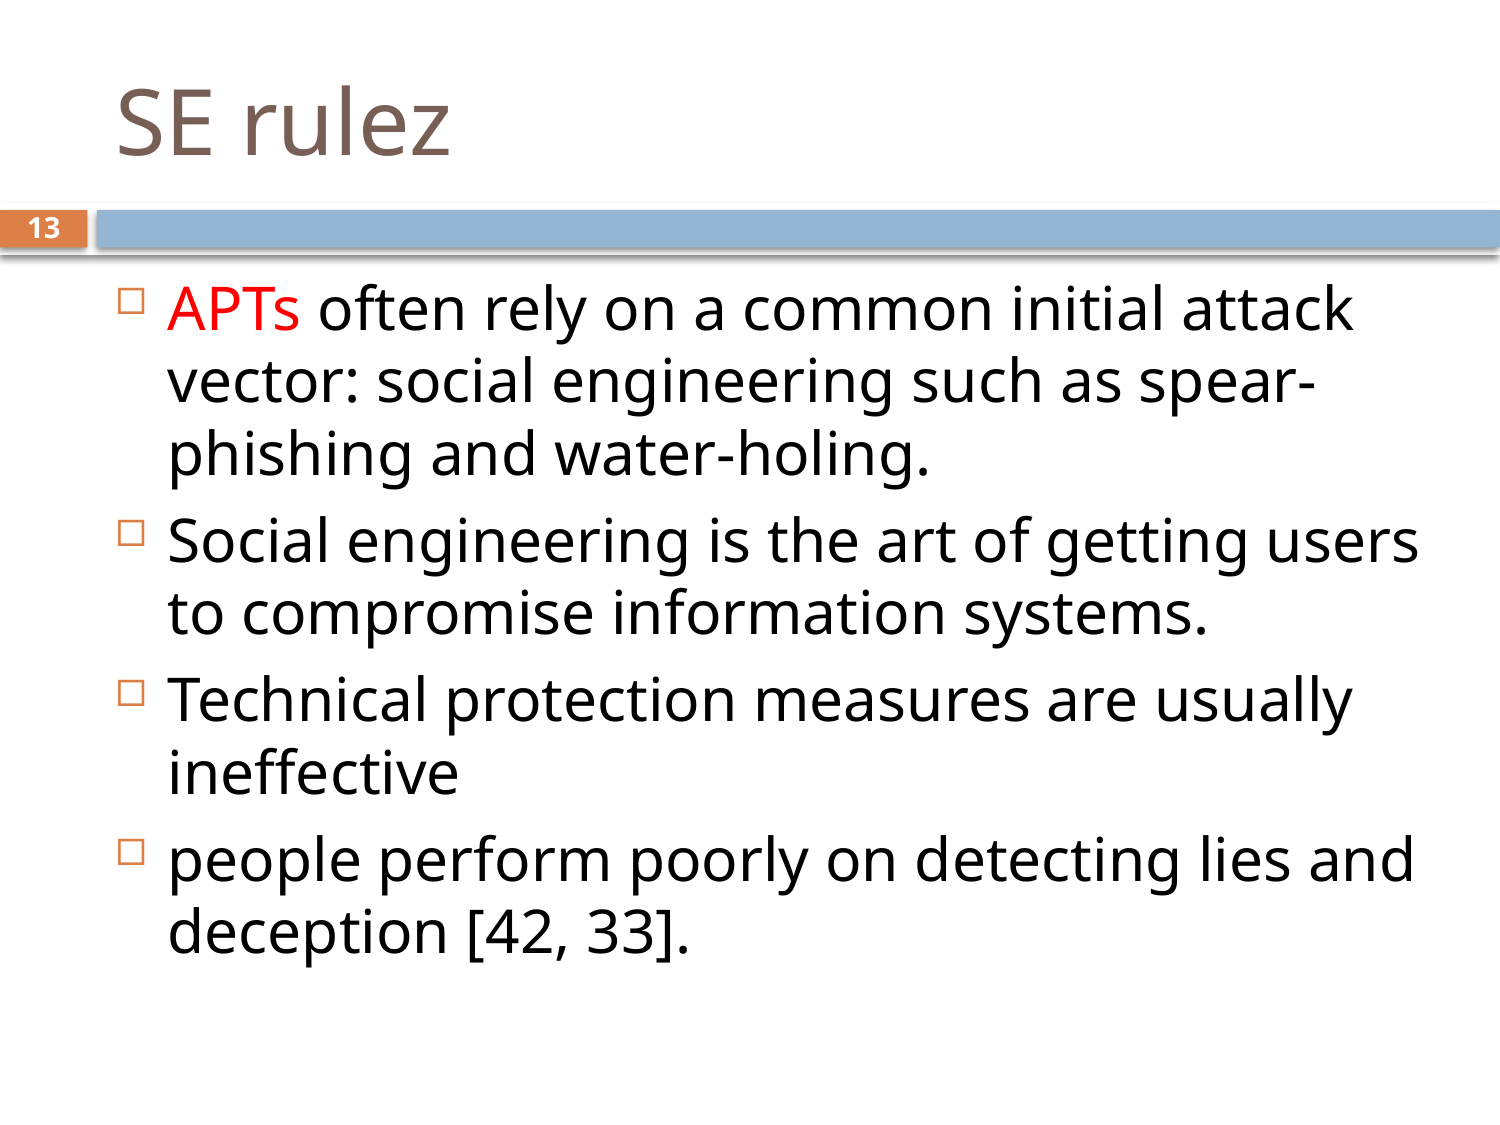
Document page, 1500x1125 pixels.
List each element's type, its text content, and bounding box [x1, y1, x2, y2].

slide_number 13 [0, 208, 88, 249]
list APTs often rely on a common initial attack vector: social engineering such as spear-phishing and water-holing. Social engineering is the art of getting users to compromise information systems. Technical protection measures are usually ineffective people perform poorly on detecting lies and deception [42, 33]. [100, 262, 1438, 1000]
title SE rulez [100, 37, 1438, 200]
